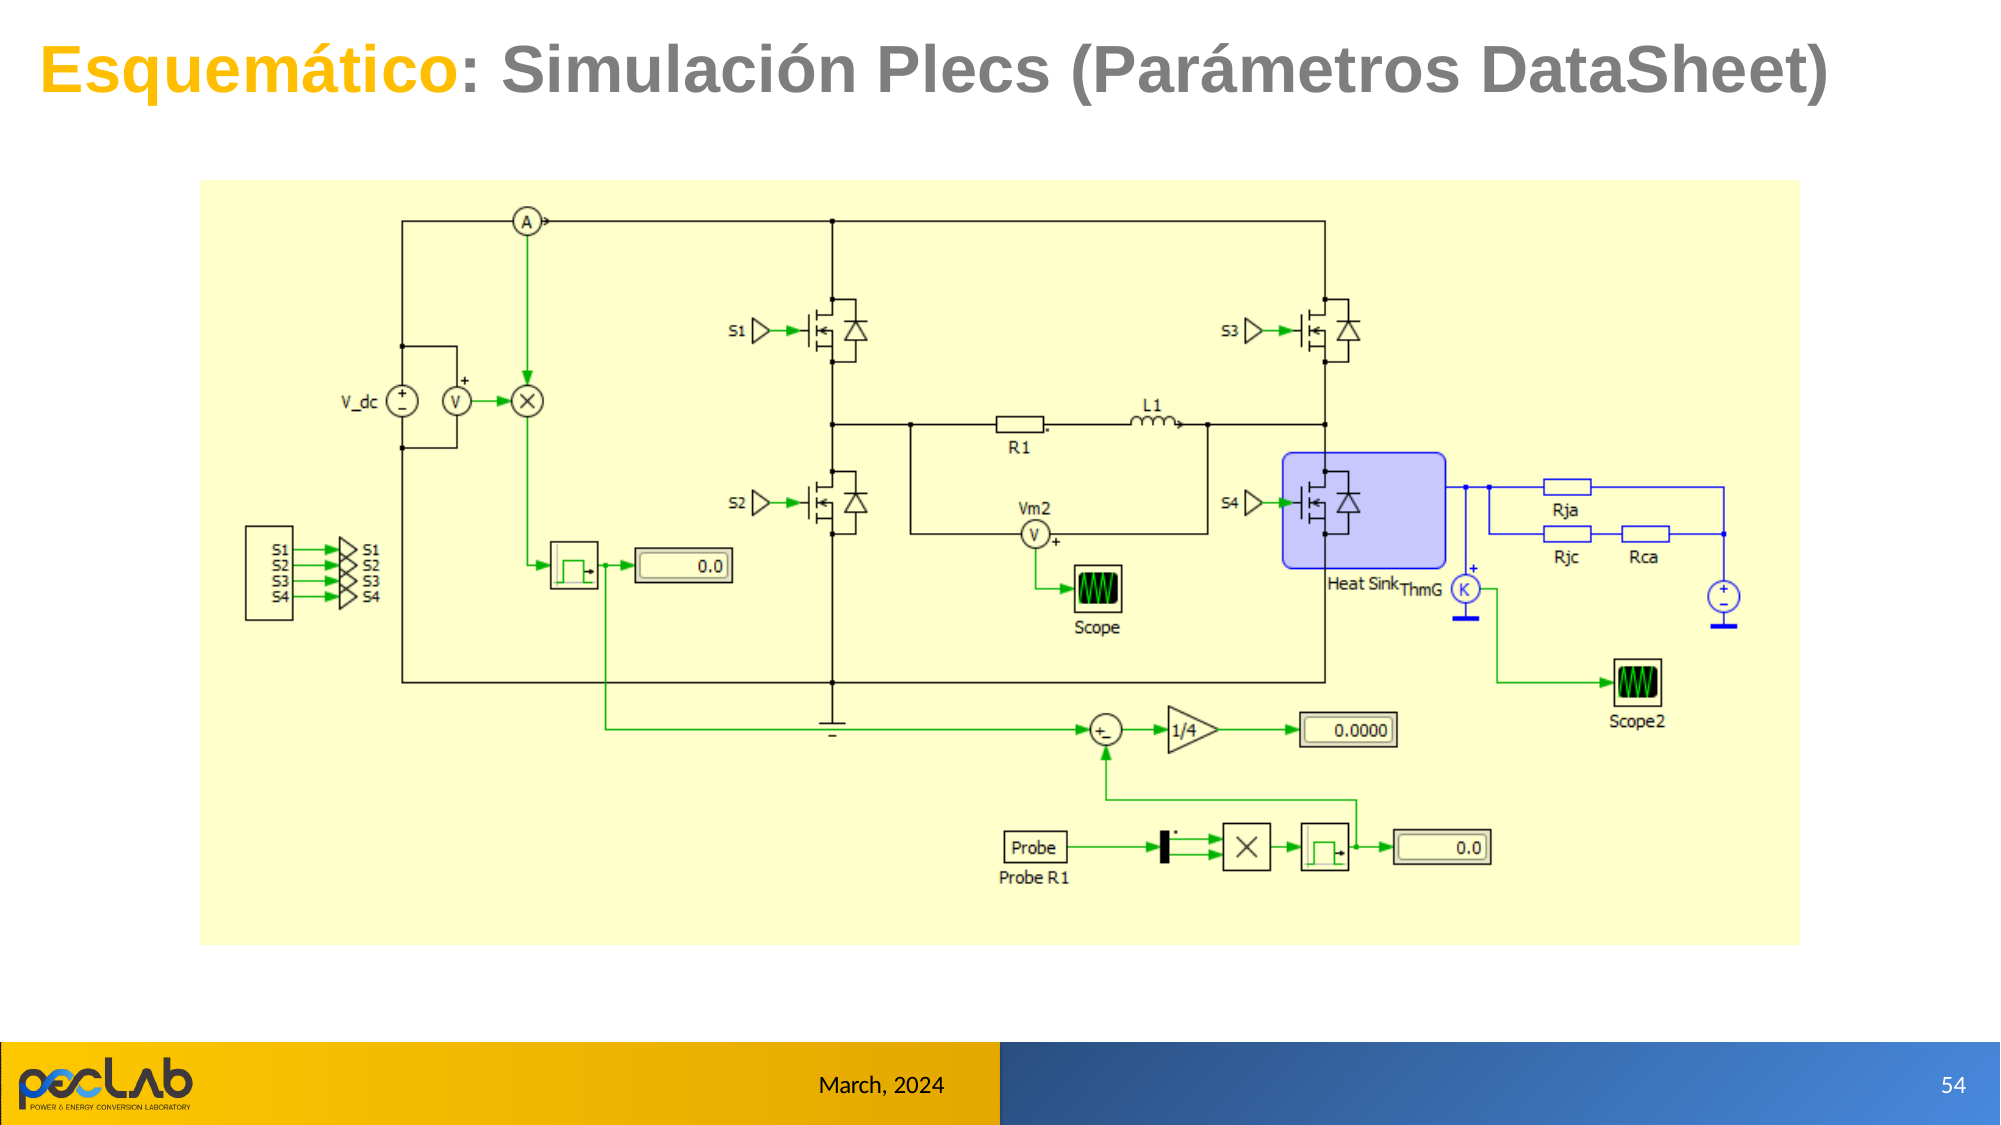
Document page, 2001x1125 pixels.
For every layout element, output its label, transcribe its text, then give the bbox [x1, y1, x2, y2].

footer March, 2024 [816, 1072, 988, 1125]
text_box 54 [1934, 1072, 1973, 1099]
text_box Esquemático: Simulación Plecs (Parámetros DataSheet) [37, 23, 1973, 106]
picture [0, 1039, 2000, 1125]
picture [200, 180, 1800, 945]
